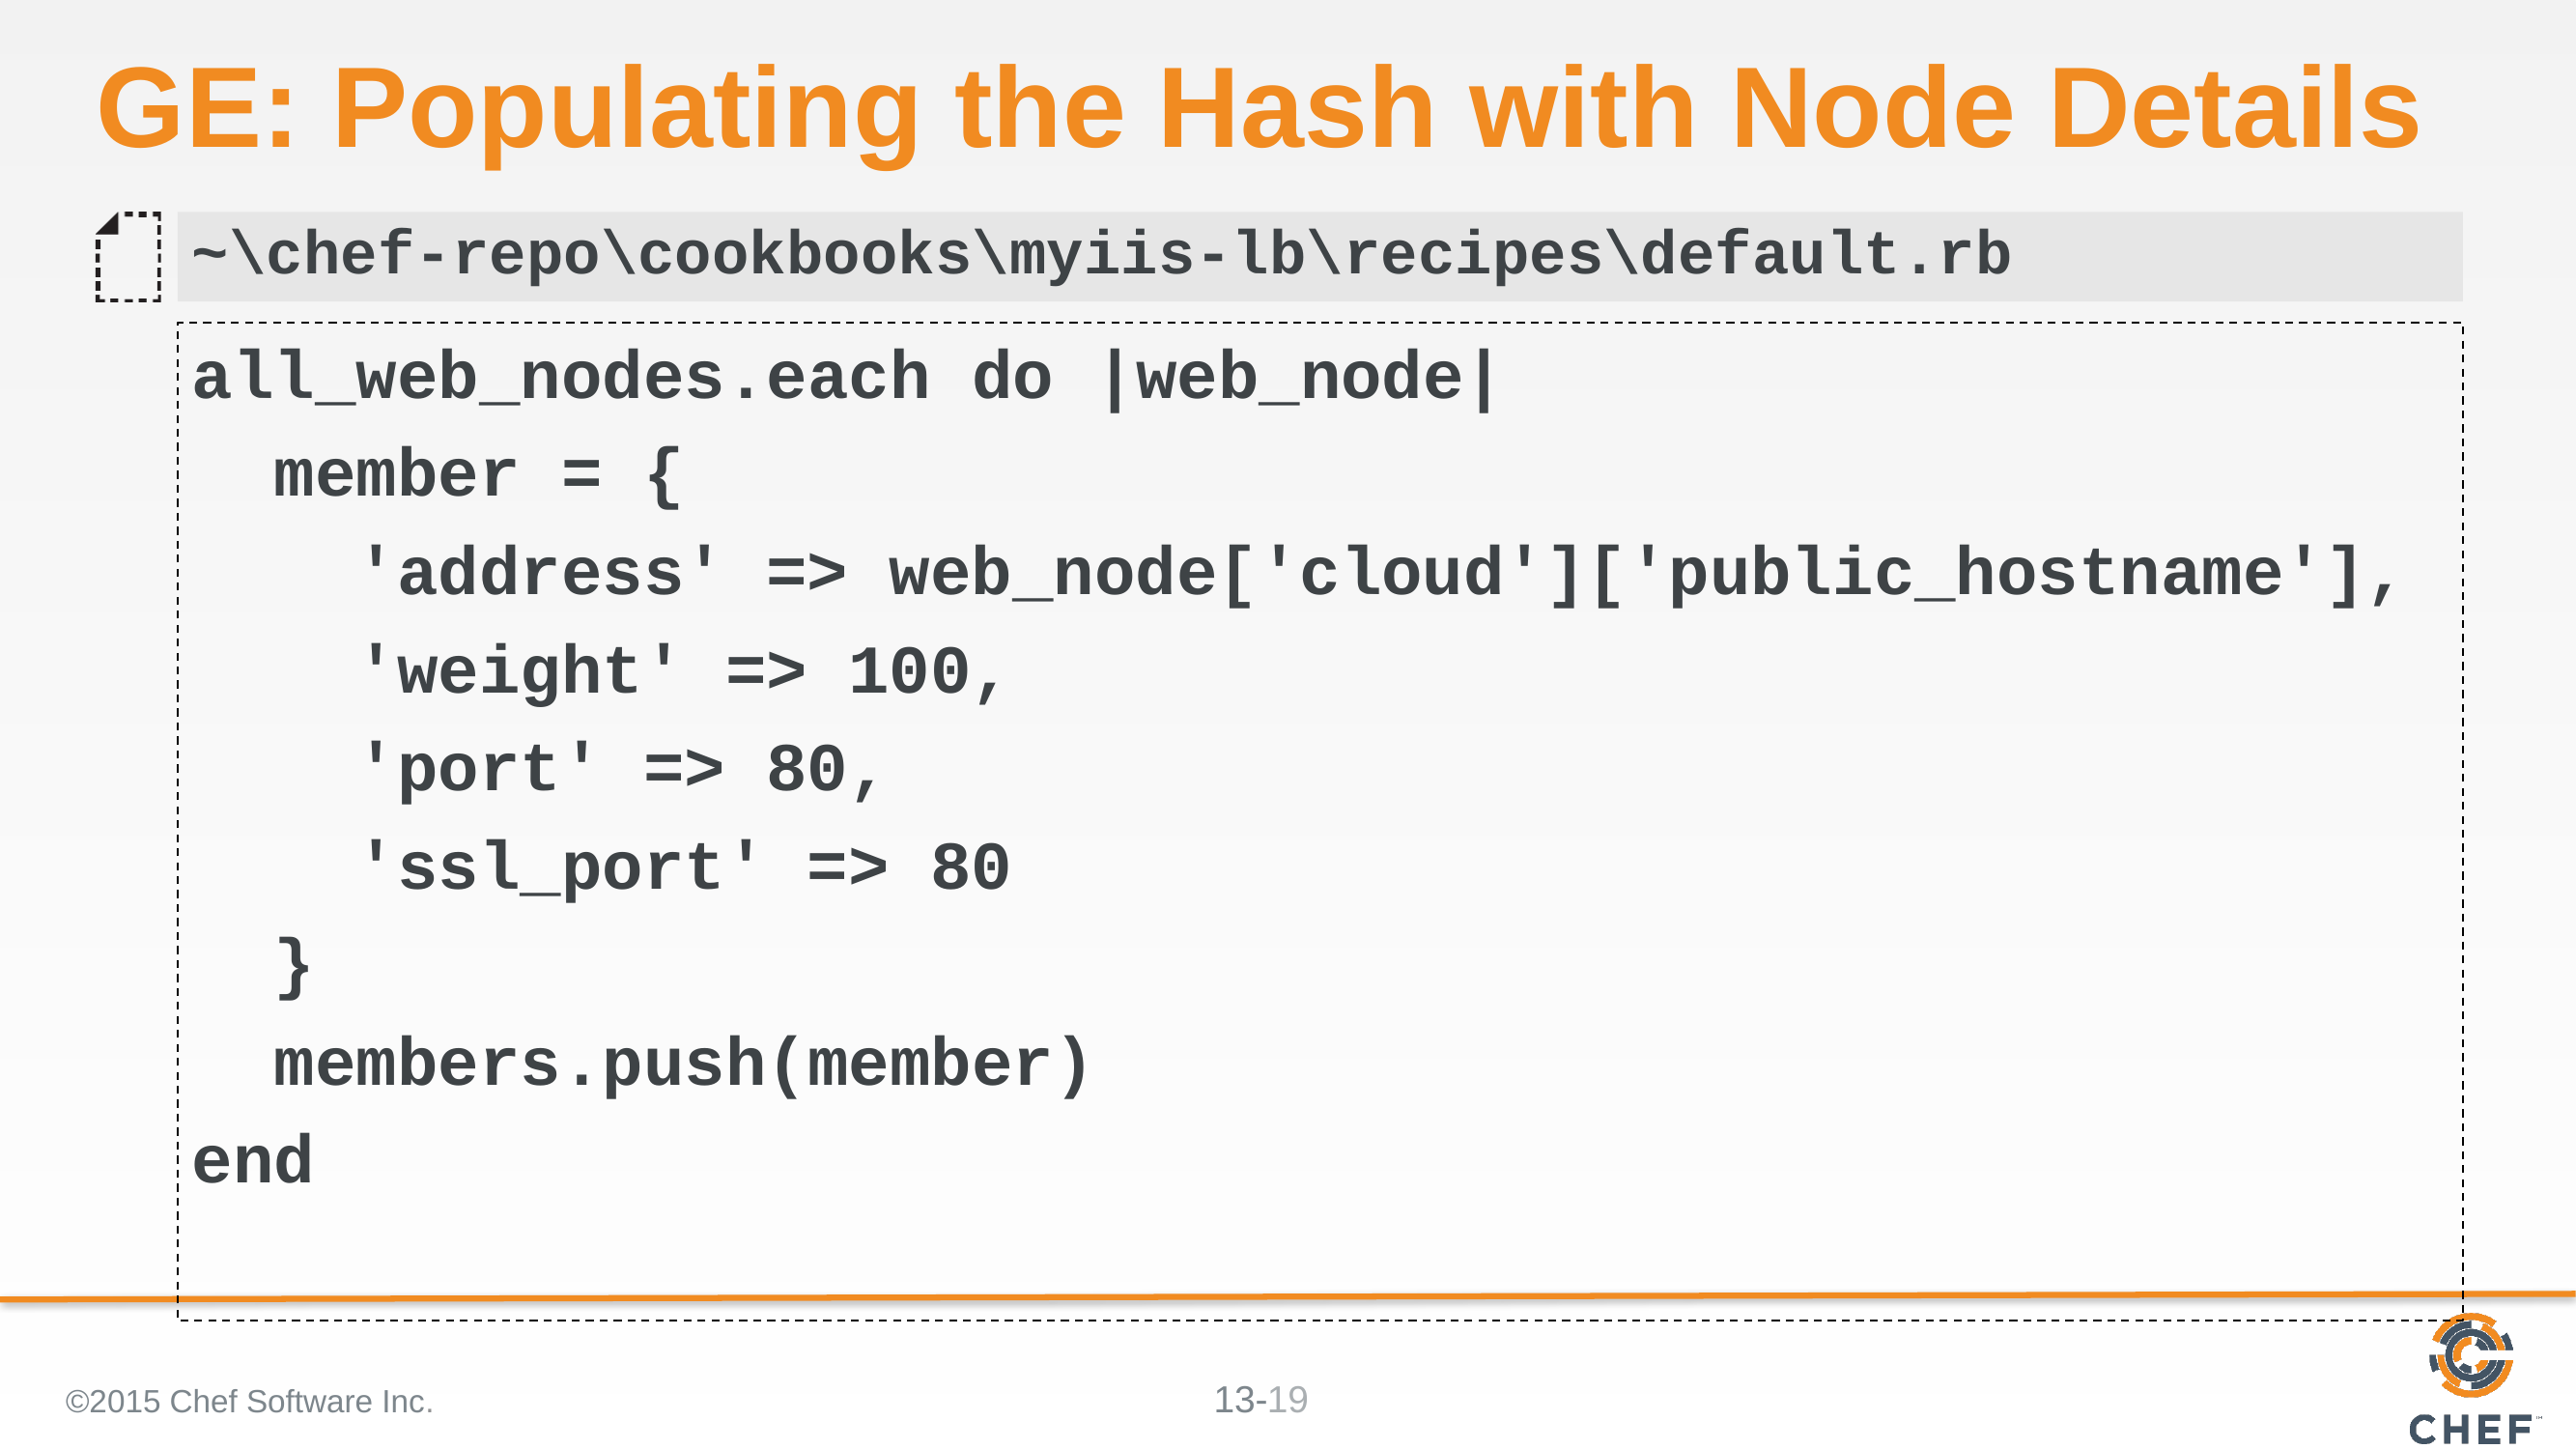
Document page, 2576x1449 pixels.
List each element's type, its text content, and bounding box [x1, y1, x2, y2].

slide_number 19 [998, 1359, 1578, 1437]
picture [2399, 1297, 2550, 1449]
list all_web_nodes.each do |web_node| member = { 'address' => web_node['cloud']['public_hostname'], 'weight' => 100, 'port' => 80, 'ssl_port' => 80 } members.push(member) end [177, 322, 2464, 1321]
footer ©2015 Chef Software Inc. [51, 1359, 952, 1440]
title GE: Populating the Hash with Node Details [96, 48, 2463, 180]
list ~\chef-repo\cookbooks\myiis-lb\recipes\default.rb [177, 212, 2463, 302]
